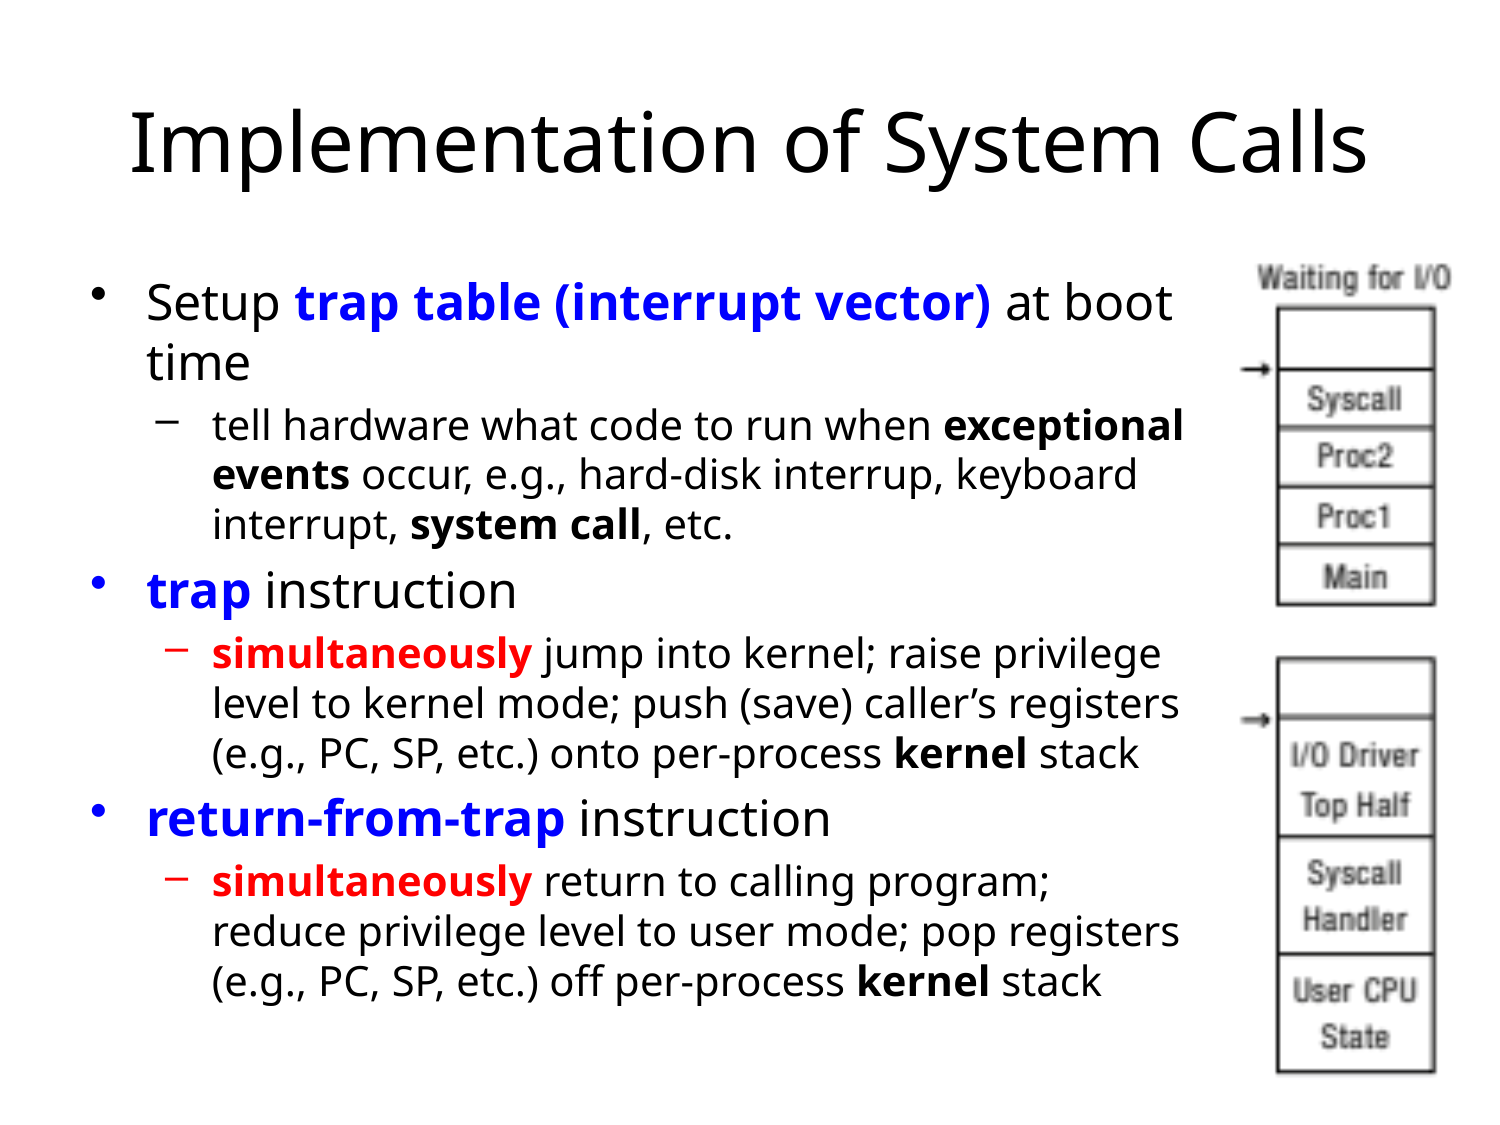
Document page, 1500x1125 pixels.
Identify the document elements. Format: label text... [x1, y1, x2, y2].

title Implementation of System Calls [75, 45, 1425, 233]
picture [1224, 237, 1463, 1093]
list Setup trap table (interrupt vector) at boot time tell hardware what code to run when exceptional events occur, e.g., hard-disk interrup, keyboard interrupt, system call, etc. trap instruction simultaneously jump into kernel; raise privilege level to kernel mode; push (save) caller’s registers (e.g., PC, SP, etc.) onto per-process kernel stack return-from-trap instruction simultaneously return to calling program; reduce privilege level to user mode; pop registers (e.g., PC, SP, etc.) off per-process kernel stack [75, 262, 1200, 1005]
